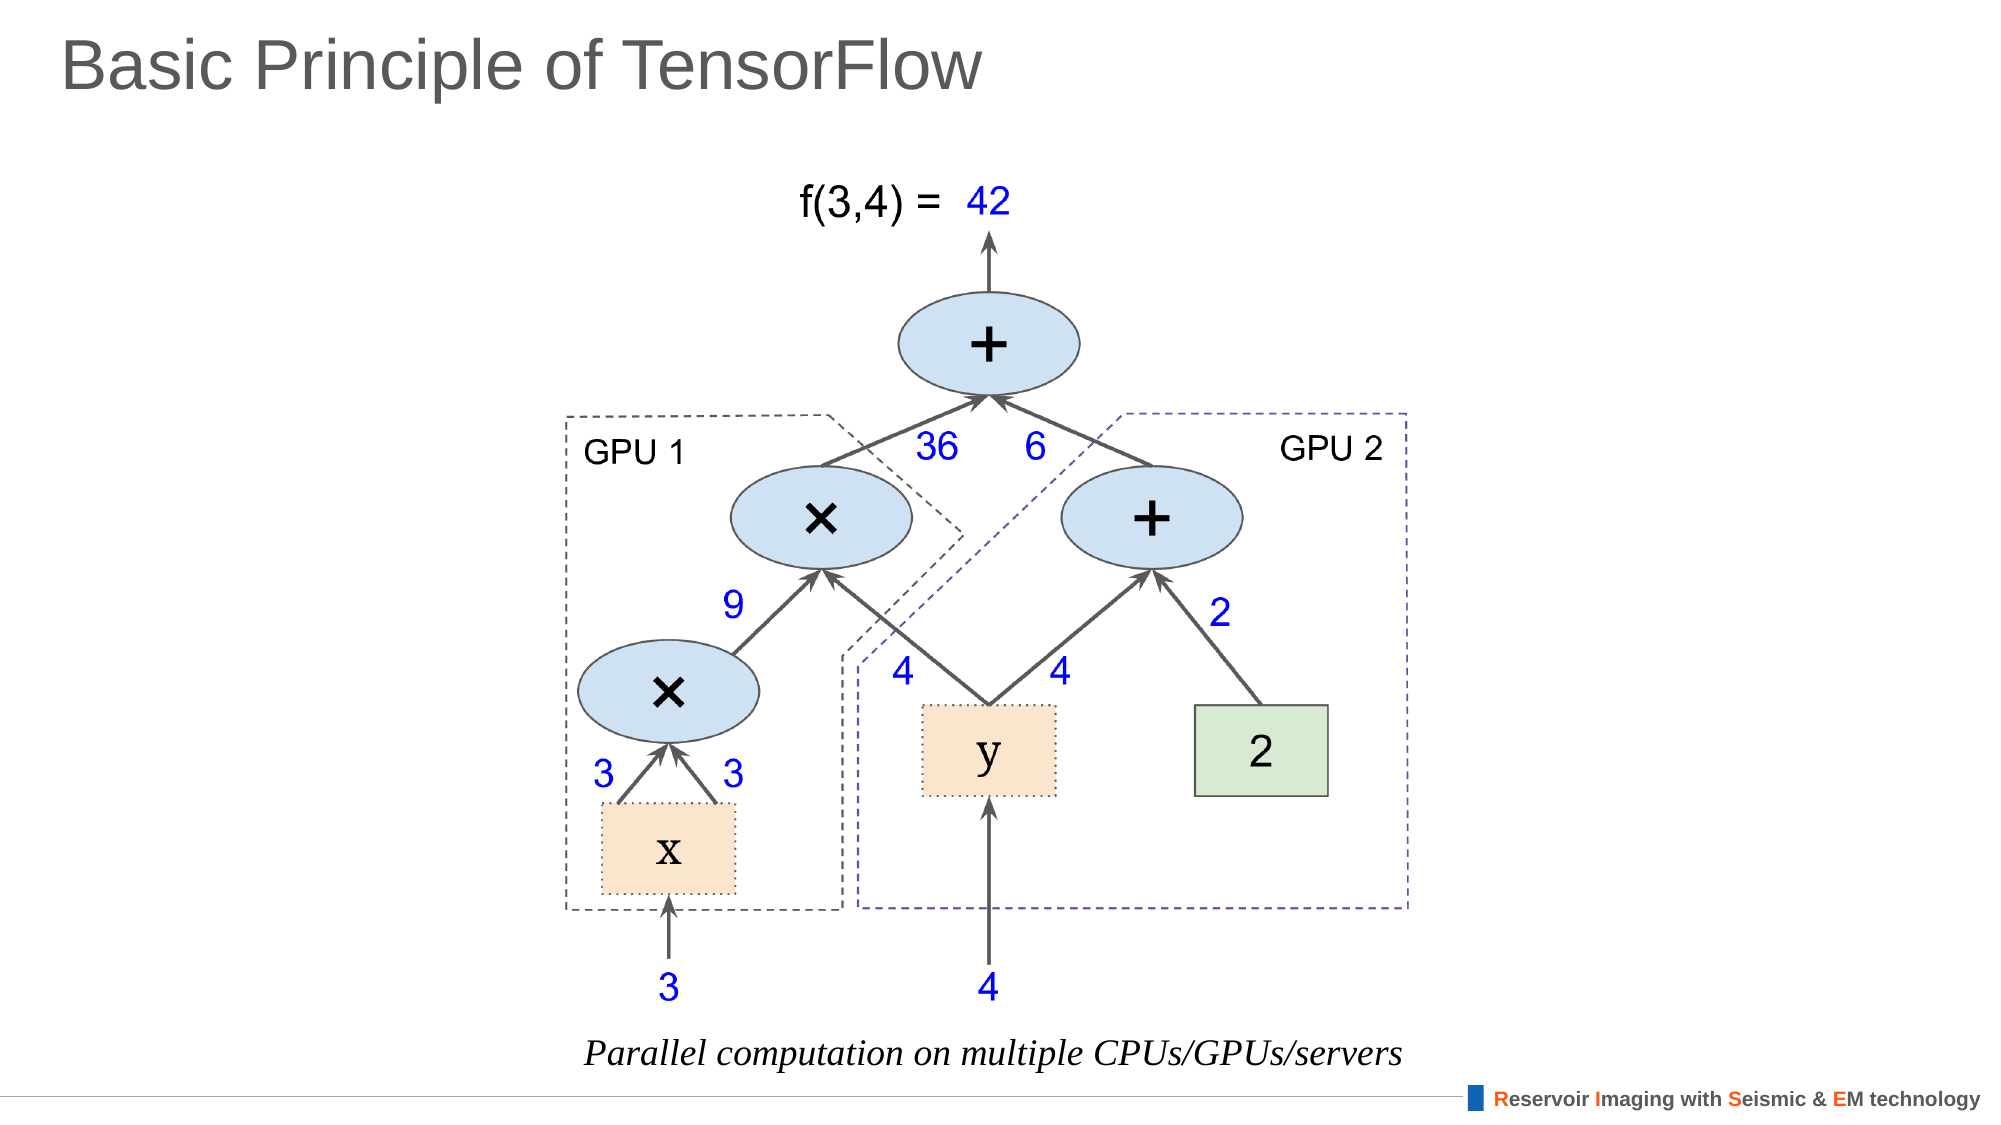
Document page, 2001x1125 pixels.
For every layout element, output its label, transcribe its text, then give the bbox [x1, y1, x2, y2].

picture [565, 184, 1409, 1001]
text_box Parallel computation on multiple CPUs/GPUs/servers [569, 1020, 1419, 1081]
title Basic Principle of TensorFlow [45, 0, 1771, 134]
